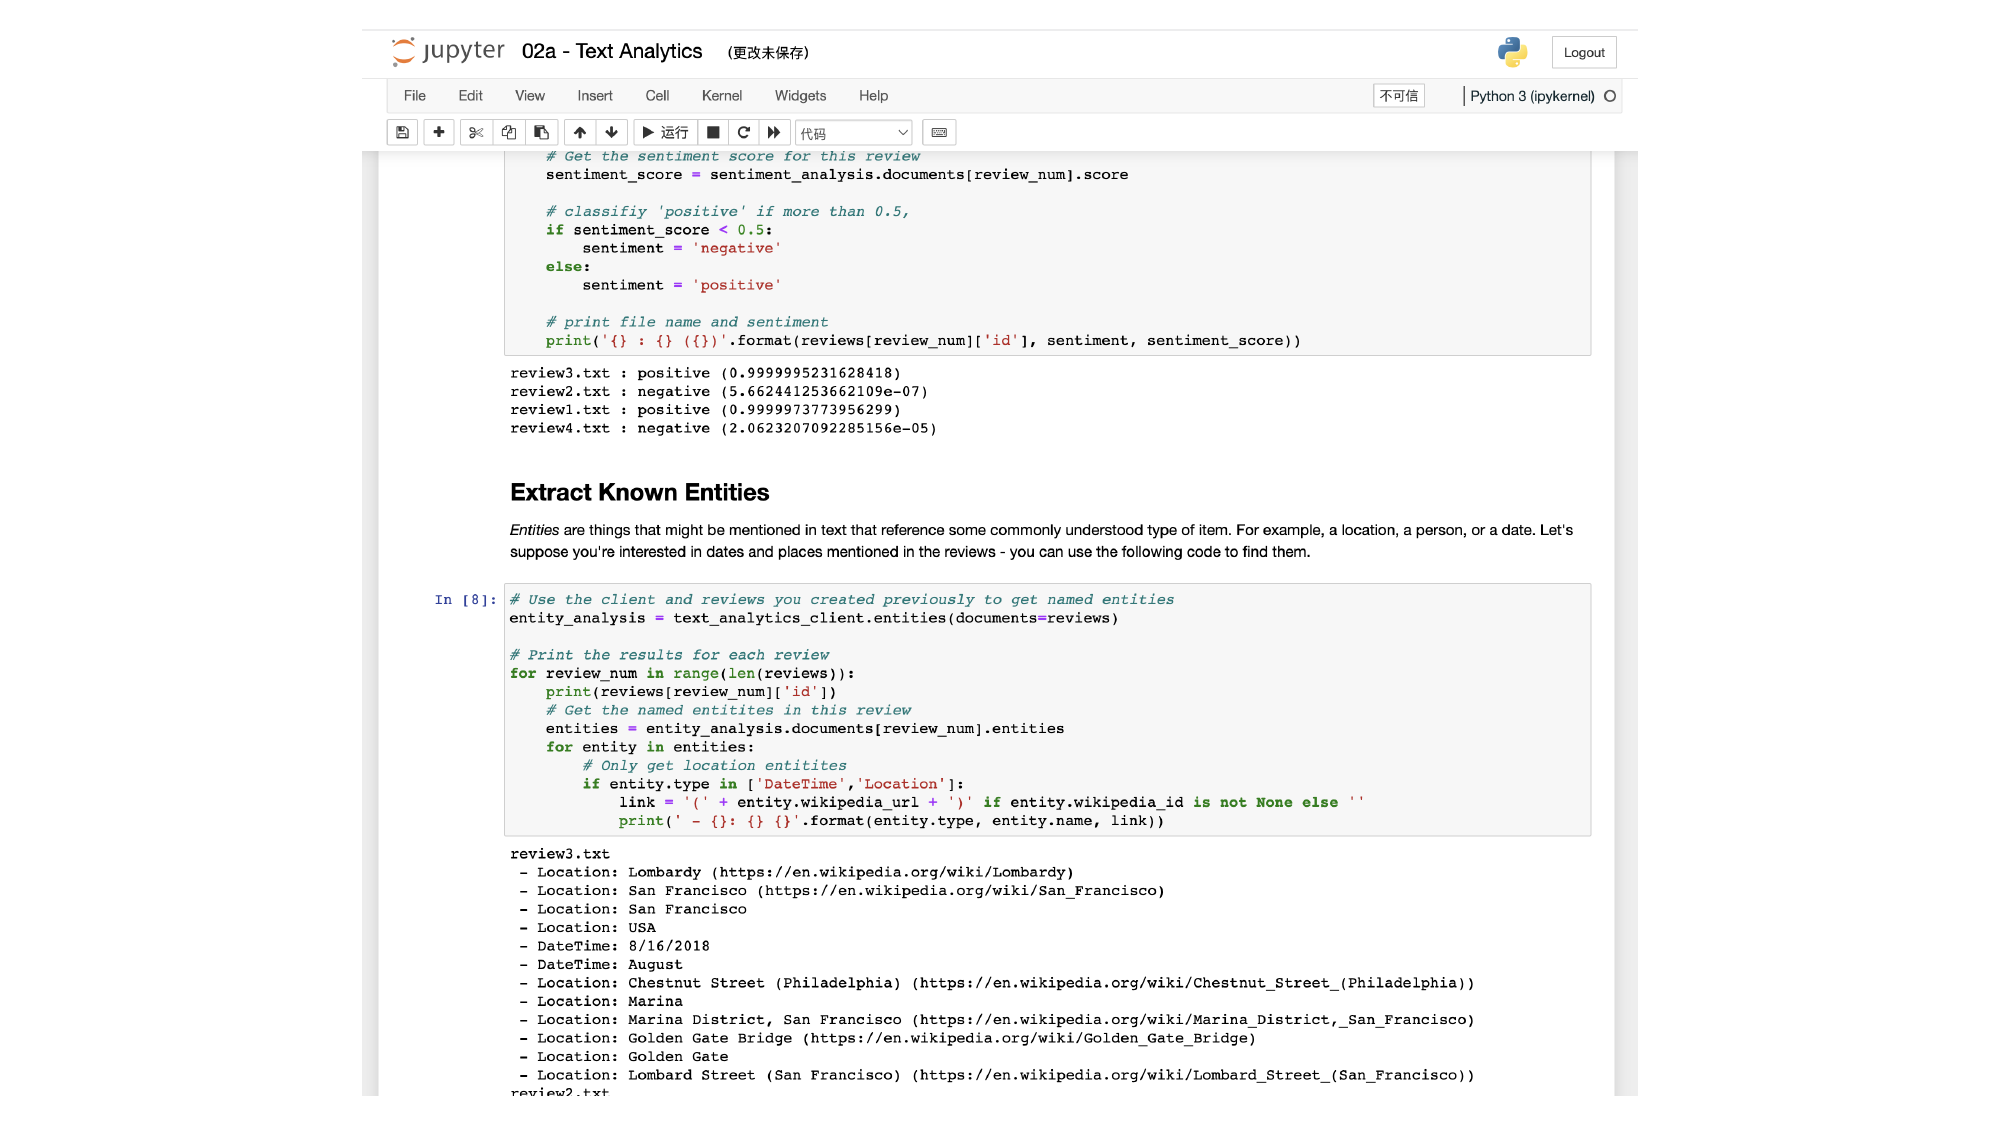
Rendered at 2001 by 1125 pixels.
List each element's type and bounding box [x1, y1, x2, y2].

picture [362, 28, 1638, 1096]
